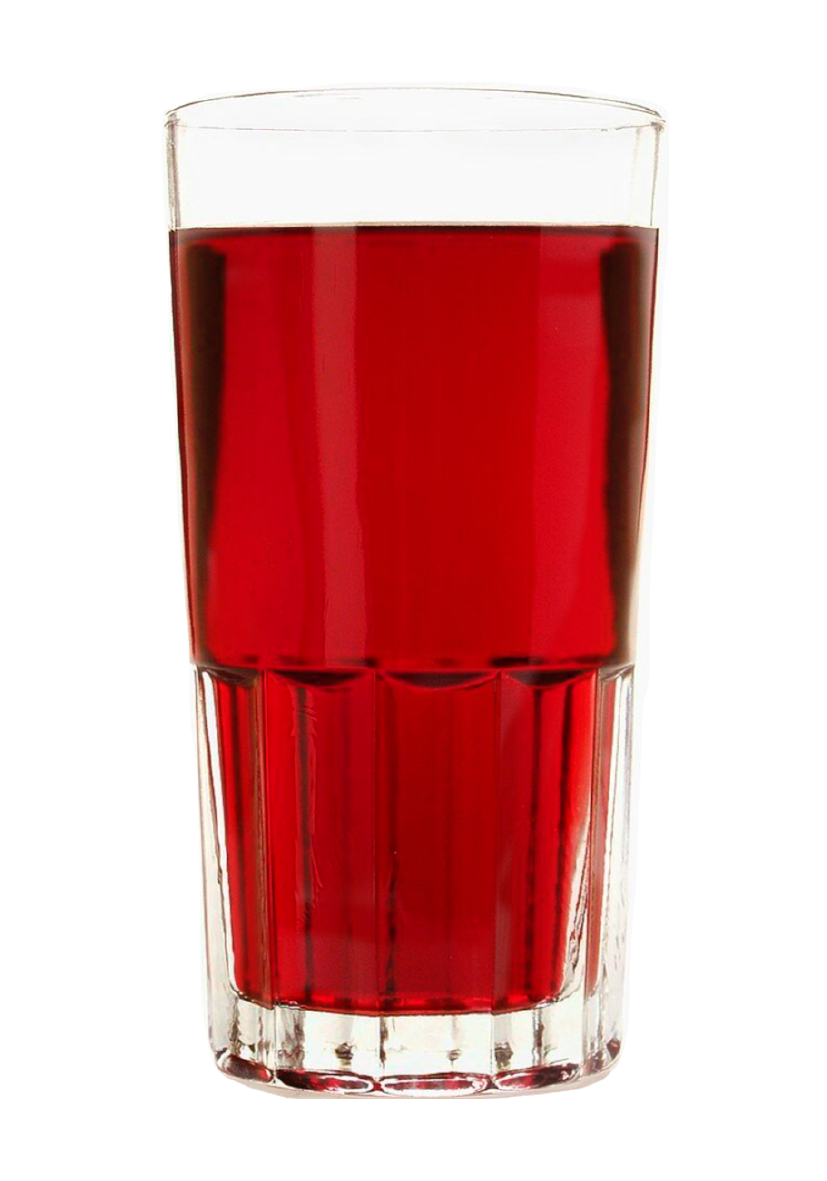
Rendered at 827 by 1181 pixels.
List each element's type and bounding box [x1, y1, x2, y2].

picture [0, 81, 827, 1099]
